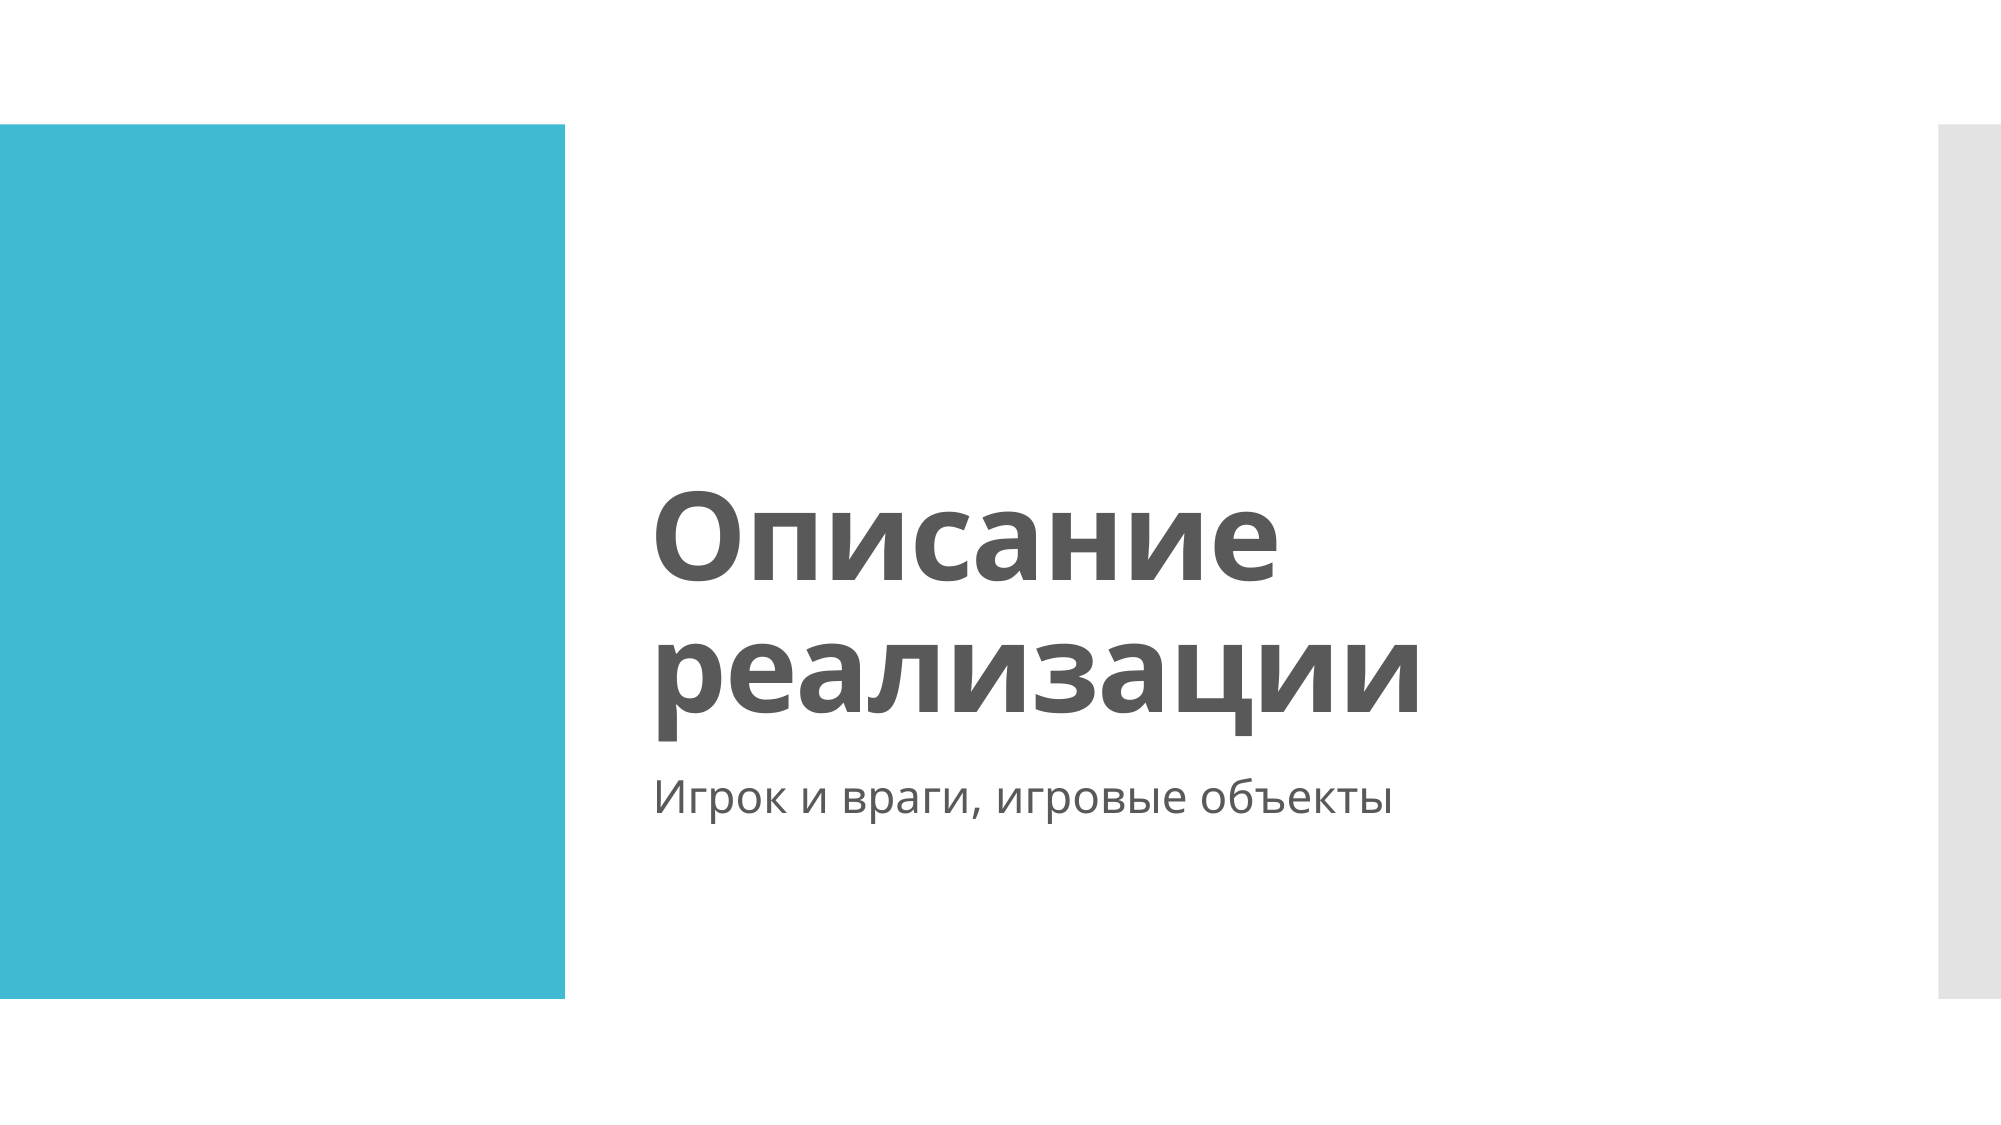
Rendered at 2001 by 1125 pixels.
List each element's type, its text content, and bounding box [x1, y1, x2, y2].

title Описание реализации [634, 213, 1835, 747]
list Игрок и враги, игровые объекты [637, 766, 1838, 917]
